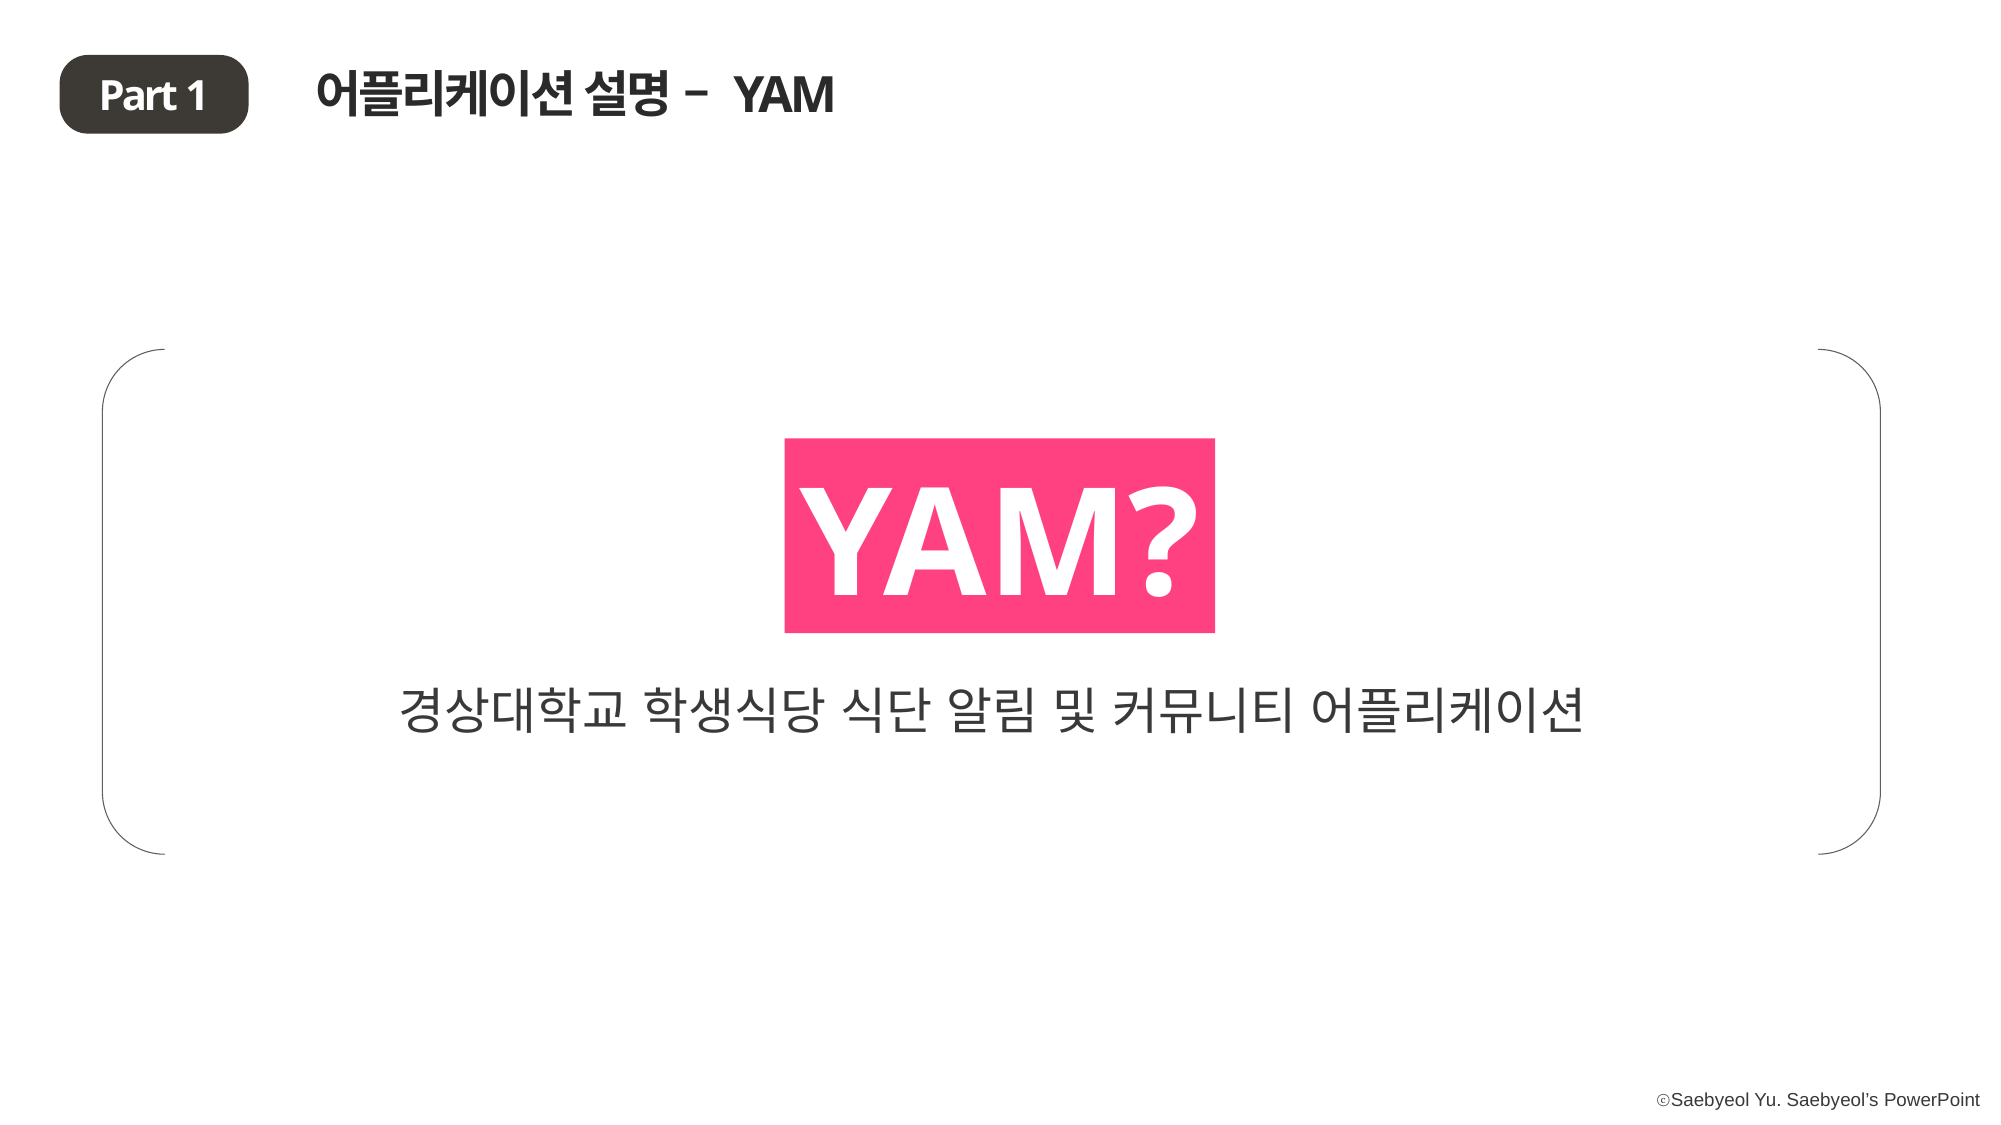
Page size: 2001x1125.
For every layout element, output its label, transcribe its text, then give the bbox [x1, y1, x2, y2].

text_box Part 1 [83, 61, 225, 127]
text_box 어플리케이션 설명 – YAM [300, 54, 853, 130]
text_box [58, 53, 250, 135]
text_box [101, 348, 1881, 855]
